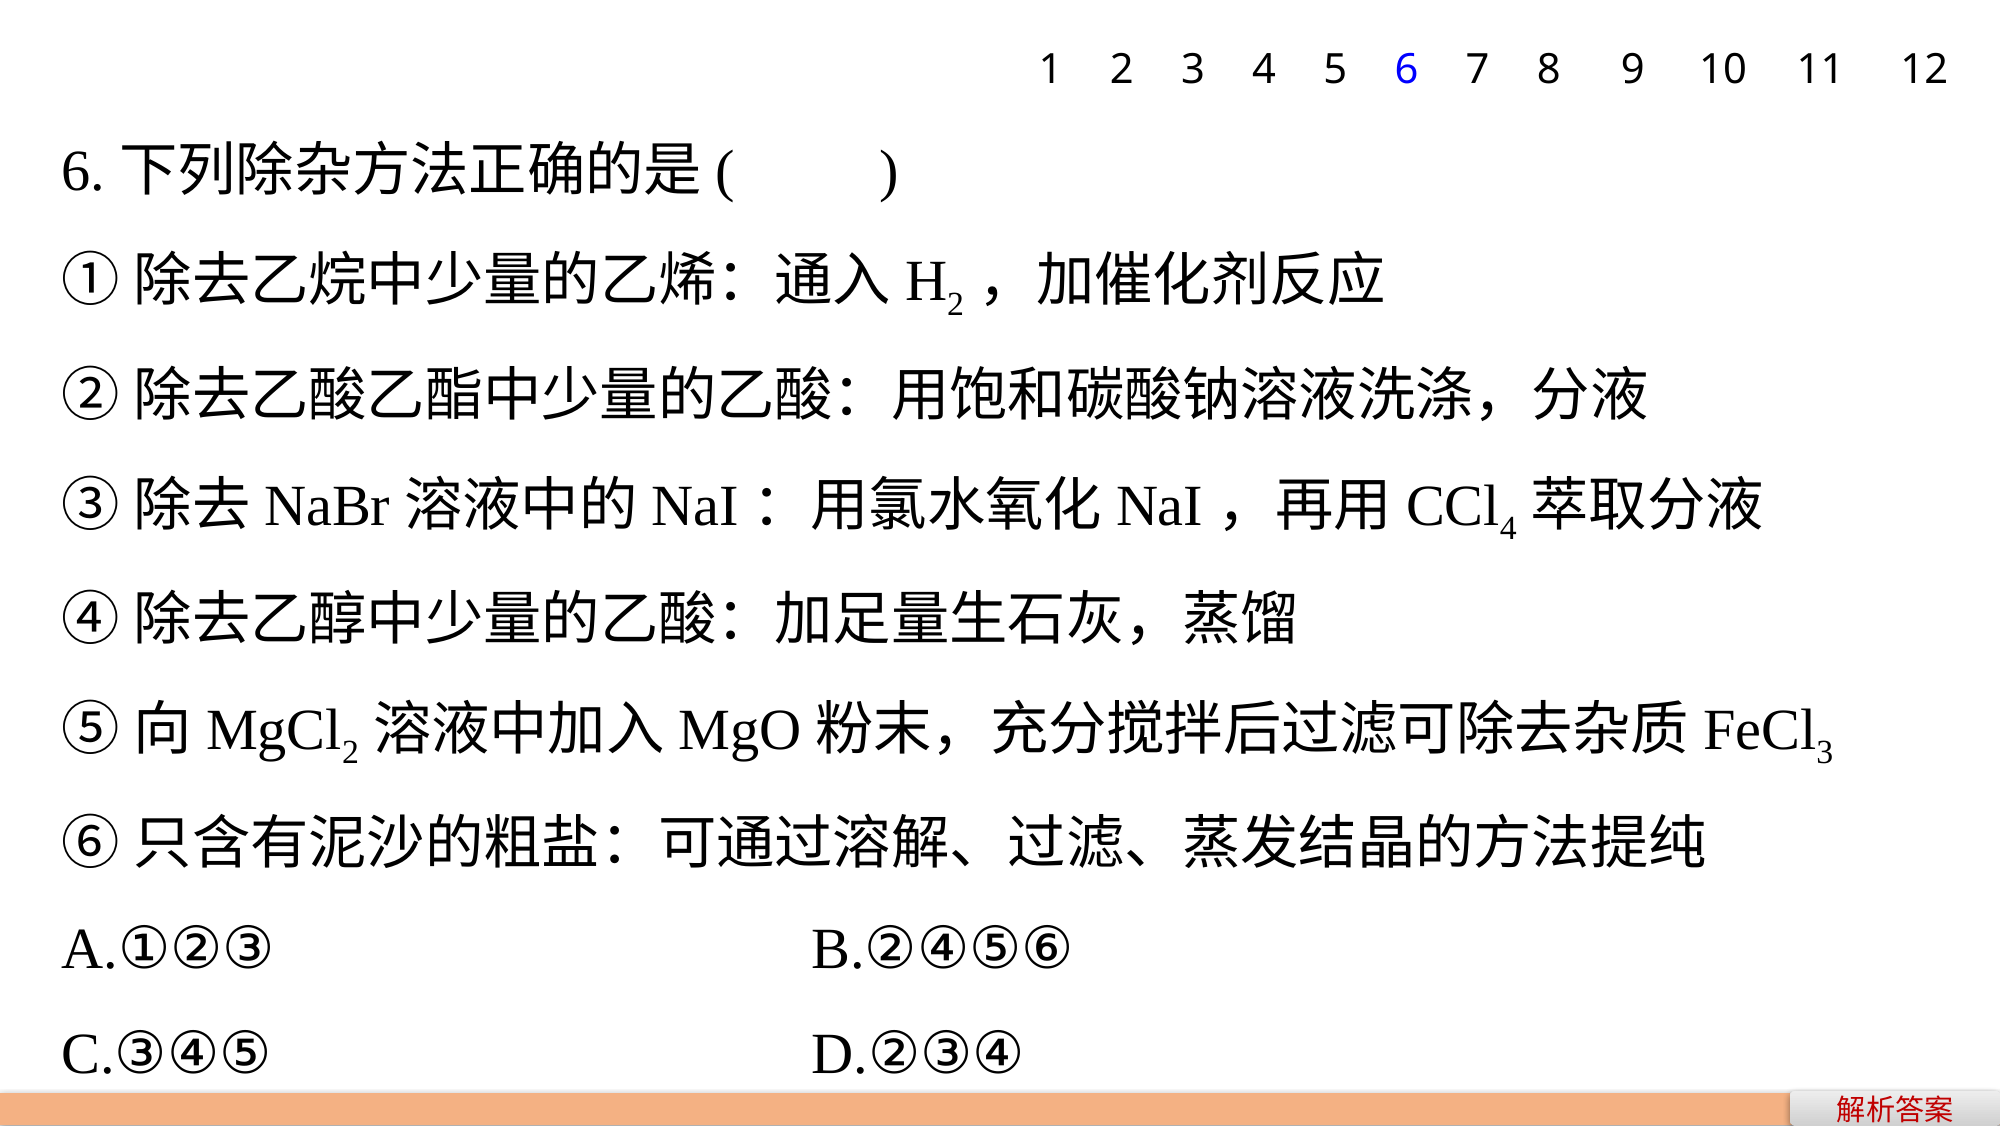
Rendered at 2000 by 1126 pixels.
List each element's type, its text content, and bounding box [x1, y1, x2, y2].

text_box 3 [1165, 19, 1225, 114]
text_box [0, 1092, 1787, 1126]
text_box 6 [1379, 19, 1439, 114]
text_box 11 [1779, 19, 1865, 114]
text_box 12 [1876, 19, 1969, 114]
text_box 6.下列除杂方法正确的是( ) ①除去乙烷中少量的乙烯：通入H2，加催化剂反应 ②除去乙酸乙酯中少量的乙酸：用饱和碳酸钠溶液洗涤，分液 ③除去NaBr溶液中的NaI：用氯水氧化NaI，再用CCl4萃取分液 ④除去乙醇中少量的乙酸：加足量生石灰，蒸馏 ⑤向MgCl2溶液中加入MgO粉末，充分搅拌后过滤可除去杂质FeCl3 ⑥只含有泥沙的粗盐：可通过溶解、过滤、蒸发结晶的方法提纯 A.①②③ B.②④⑤⑥ C.③④⑤ D.②③④ [46, 90, 1938, 1091]
text_box 7 [1450, 19, 1510, 114]
text_box 10 [1676, 19, 1768, 114]
text_box 9 [1592, 19, 1665, 114]
text_box 5 [1308, 19, 1368, 114]
text_box 2 [1094, 19, 1154, 114]
text_box 解析答案 [1788, 1089, 2000, 1126]
text_box 1 [1023, 19, 1083, 114]
text_box 8 [1521, 19, 1581, 114]
text_box 4 [1237, 19, 1297, 114]
